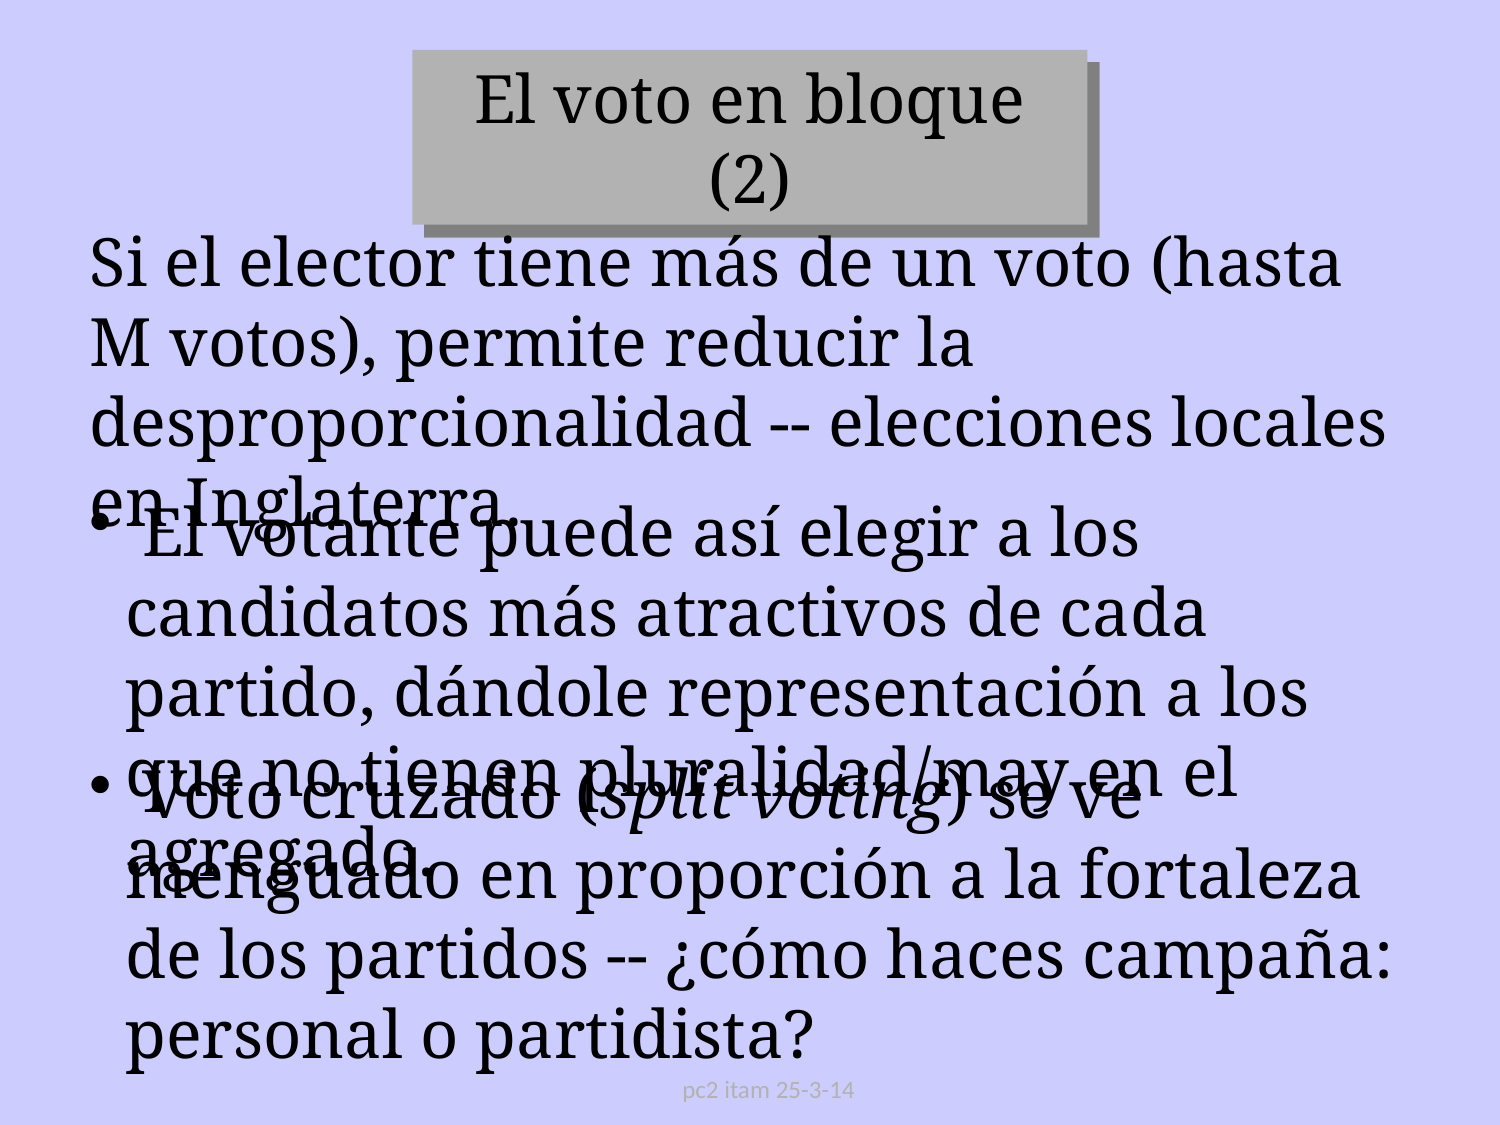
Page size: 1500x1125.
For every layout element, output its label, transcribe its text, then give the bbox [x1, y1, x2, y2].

text_box Si el elector tiene más de un voto (hasta M votos), permite reducir la desproporcionalidad -- elecciones locales en Inglaterra. [74, 212, 1438, 482]
text_box El voto en bloque (2) [412, 49, 1088, 212]
text_box El votante puede así elegir a los candidatos más atractivos de cada partido, dándole representación a los que no tienen pluralidad/may en el agregado. [74, 482, 1438, 744]
text_box Voto cruzado (split voting) se ve menguado en proporción a la fortaleza de los partidos -- ¿cómo haces campaña: personal o partidista? [74, 744, 1438, 1080]
